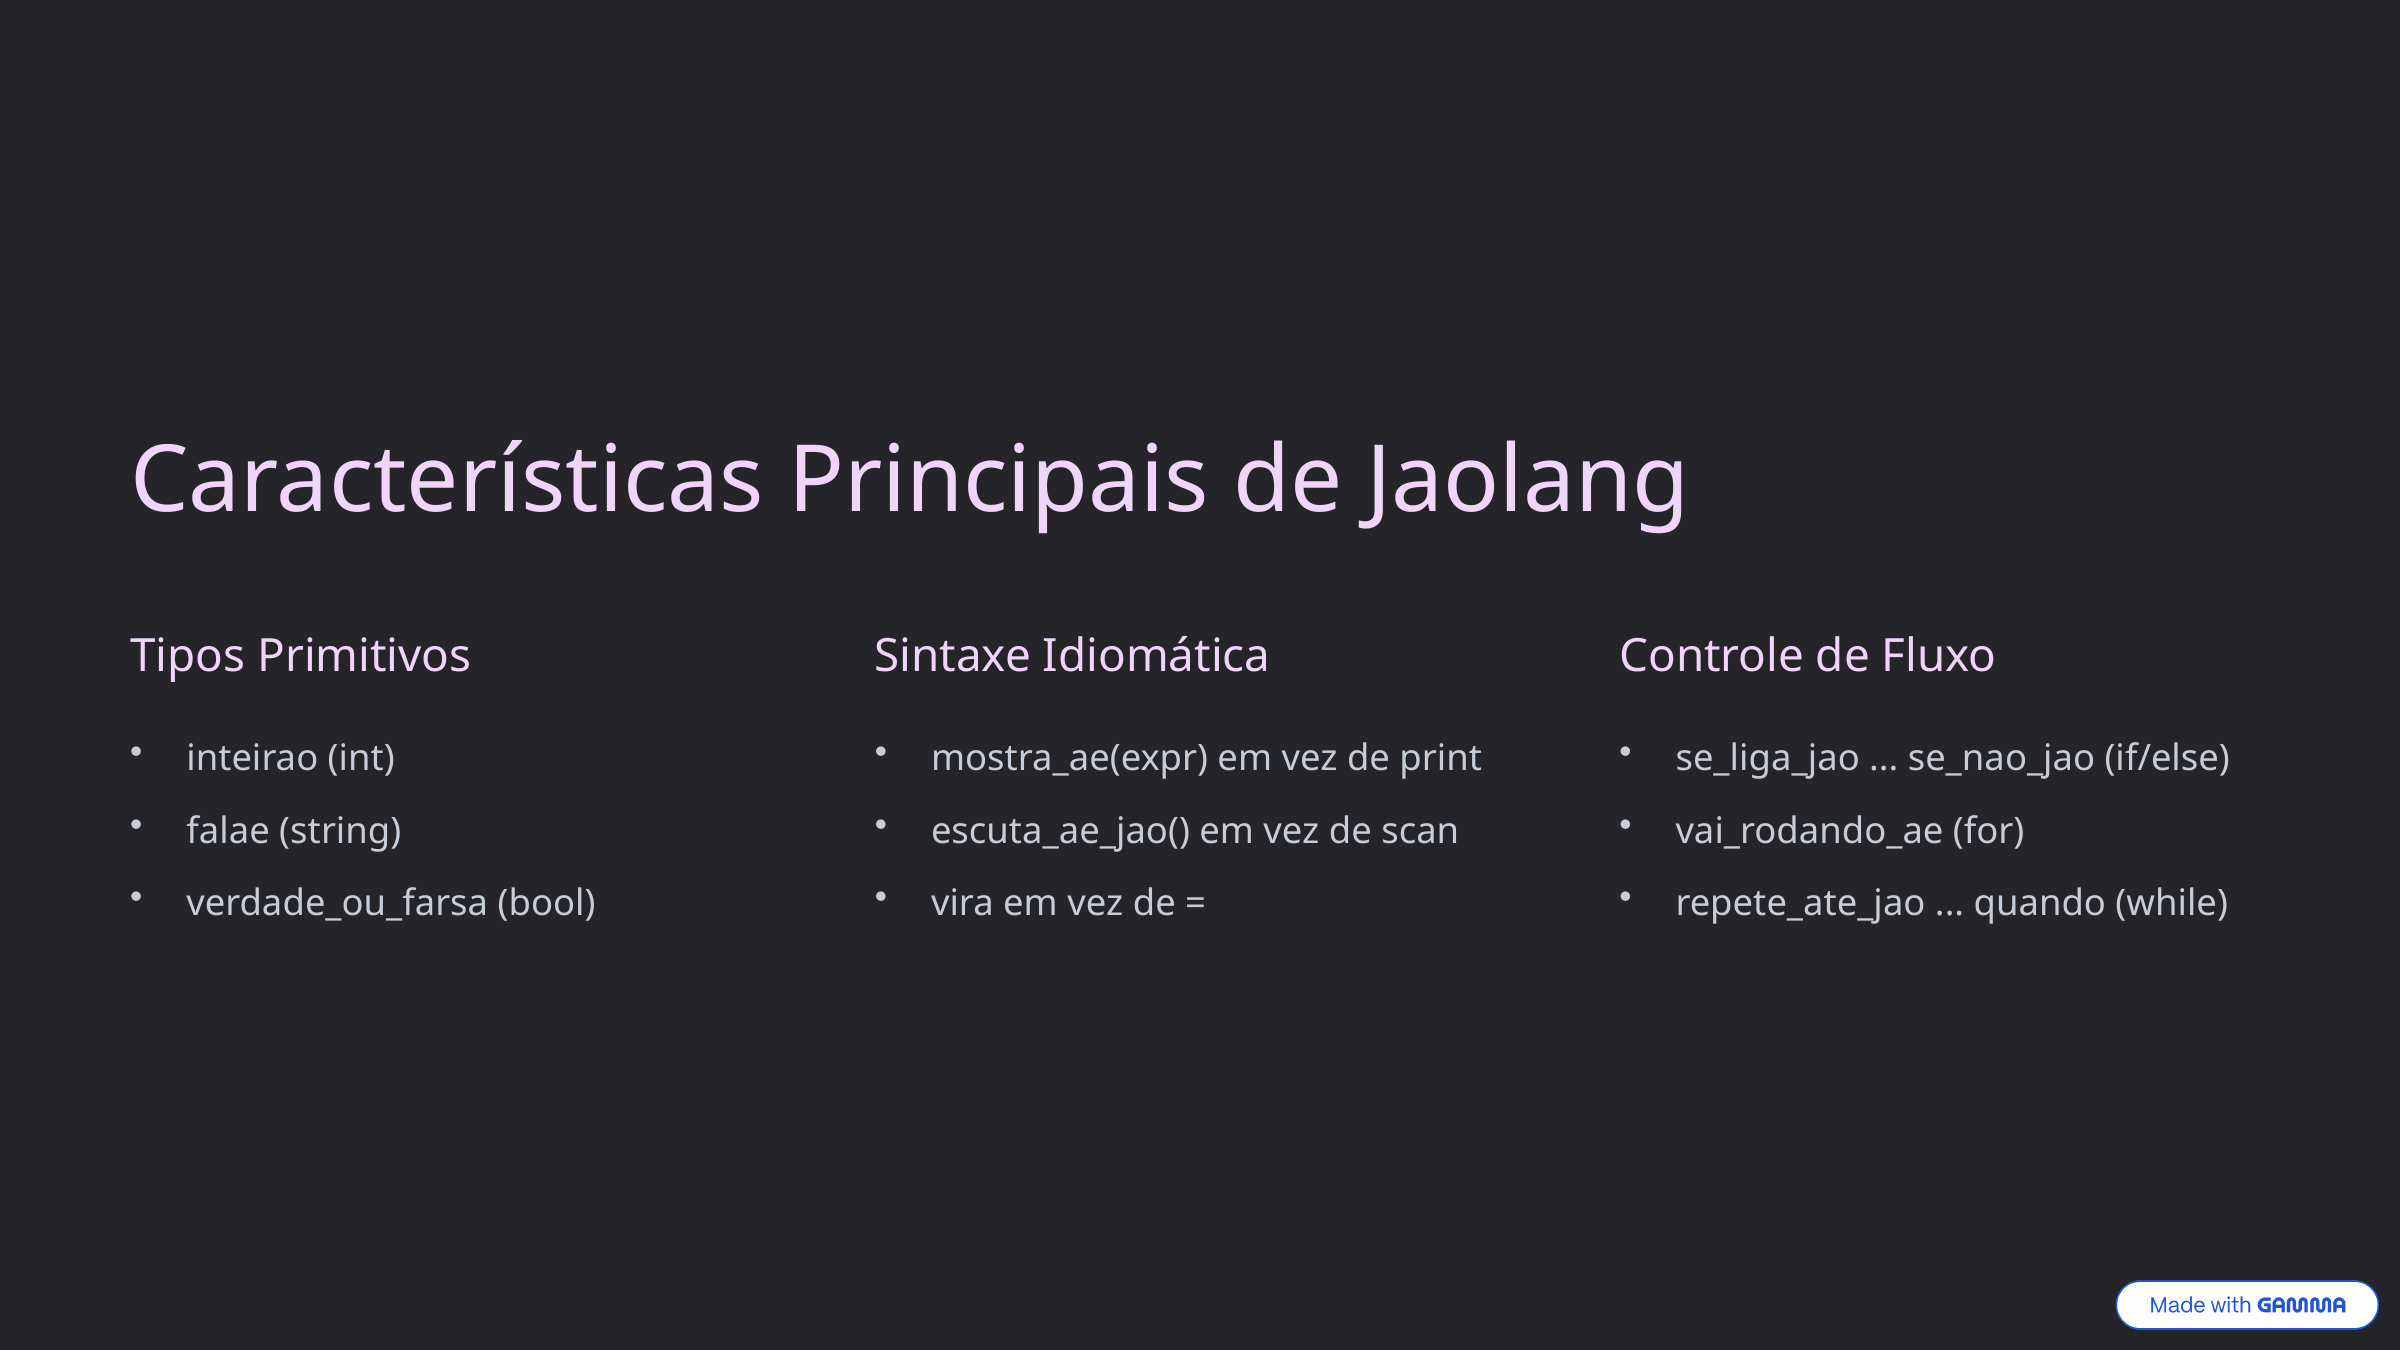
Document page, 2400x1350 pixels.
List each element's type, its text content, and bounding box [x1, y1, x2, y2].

text_box vai_rodando_ae (for) [1619, 790, 2272, 851]
text_box escuta_ae_jao() em vez de scan [874, 790, 1528, 851]
text_box repete_ate_jao ... quando (while) [1619, 863, 2272, 923]
text_box mostra_ae(expr) em vez de print [874, 718, 1528, 778]
text_box falae (string) [130, 790, 783, 851]
text_box Características Principais de Jaolang [130, 413, 1702, 531]
text_box verdade_ou_farsa (bool) [130, 863, 783, 923]
picture [2106, 1271, 2389, 1339]
text_box se_liga_jao ... se_nao_jao (if/else) [1619, 718, 2272, 778]
text_box Controle de Fluxo [1619, 623, 2085, 682]
text_box Tipos Primitivos [130, 623, 596, 682]
text_box inteirao (int) [130, 718, 783, 778]
text_box vira em vez de = [874, 863, 1528, 923]
text_box Sintaxe Idiomática [874, 623, 1340, 682]
